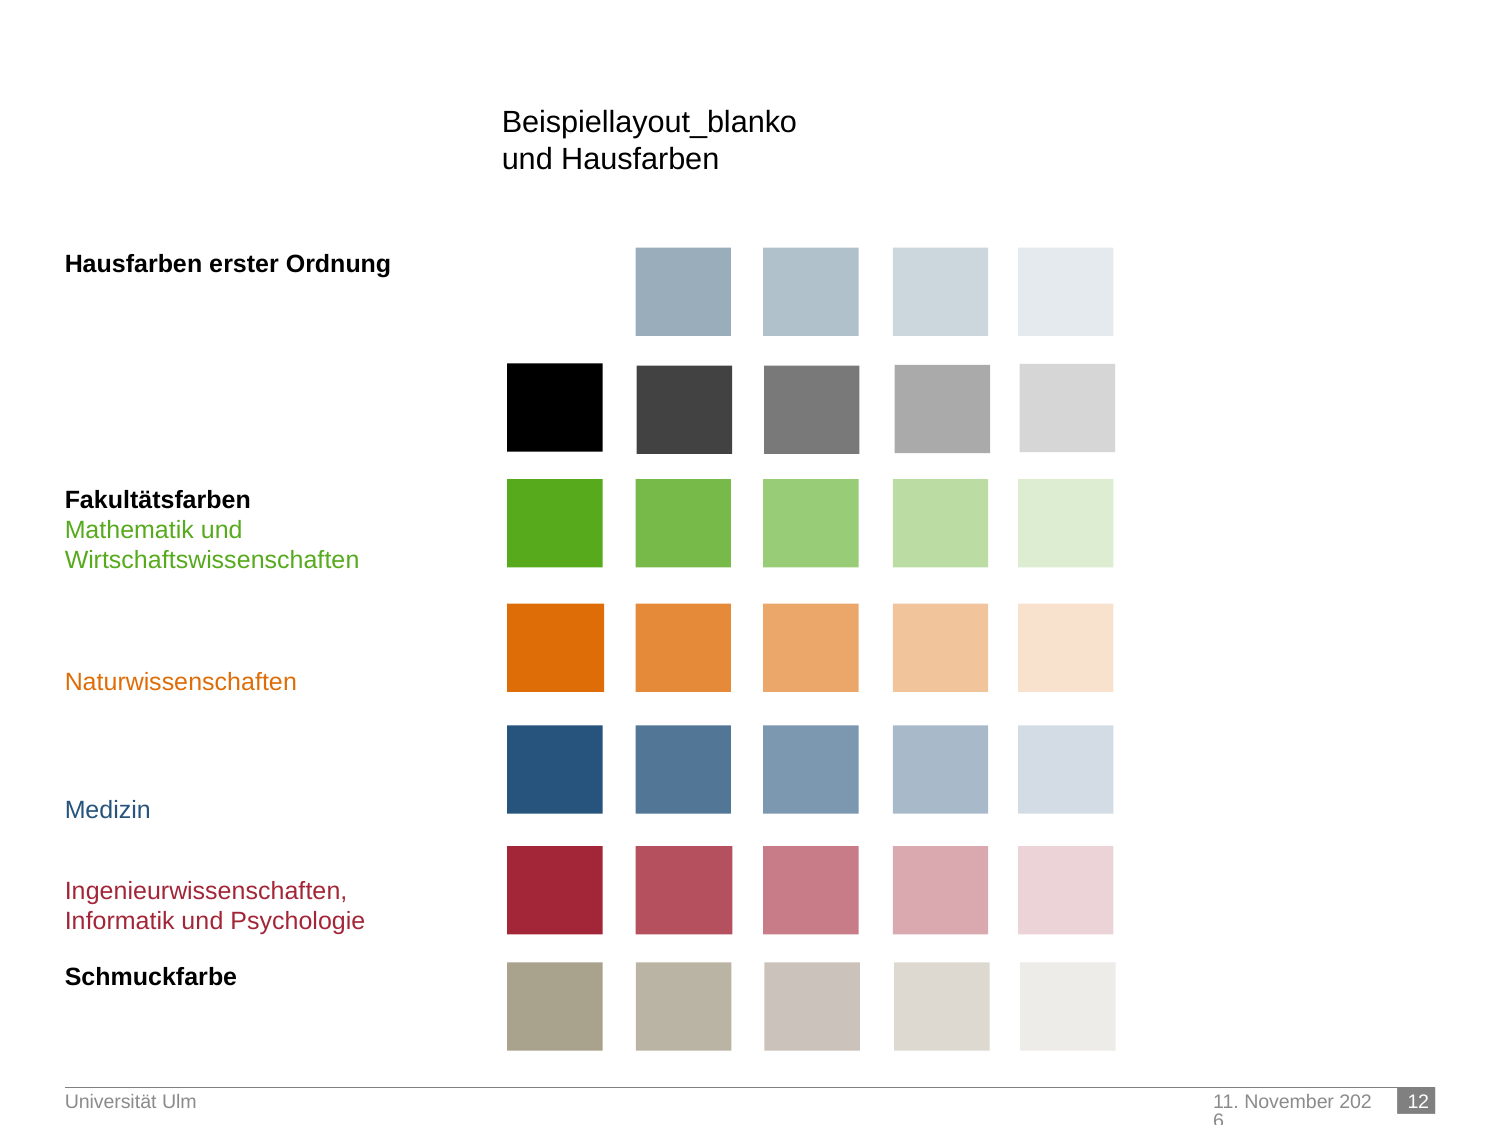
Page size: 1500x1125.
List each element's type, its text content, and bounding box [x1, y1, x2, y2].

text_box [635, 845, 733, 935]
text_box Fakultätsfarben [64, 483, 447, 513]
text_box [1017, 247, 1115, 337]
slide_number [1213, 1088, 1374, 1125]
text_box Mathematik und Wirtschaftswissenschaften [64, 513, 447, 574]
text_box [506, 845, 604, 935]
text_box [892, 478, 989, 568]
text_box [635, 247, 732, 337]
text_box Ingenieurwissenschaften, Informatik und Psychologie [64, 874, 447, 935]
text_box [763, 961, 861, 1052]
text_box Hausfarben erster Ordnung [64, 247, 447, 278]
text_box [762, 724, 860, 815]
text_box [1017, 478, 1115, 568]
text_box [1017, 845, 1115, 935]
text_box Beispiellayout_blanko und Hausfarben [501, 102, 1388, 176]
text_box [506, 362, 604, 453]
text_box [892, 845, 989, 935]
text_box Schmuckfarbe [64, 960, 447, 991]
text_box [1017, 724, 1115, 815]
text_box [506, 603, 605, 693]
text_box [506, 961, 604, 1052]
text_box [892, 603, 989, 693]
text_box [892, 247, 989, 337]
text_box [635, 603, 732, 693]
text_box [1017, 603, 1115, 693]
text_box Medizin [64, 793, 447, 824]
text_box [762, 247, 860, 337]
text_box [635, 724, 732, 815]
text_box [894, 364, 991, 454]
text_box [893, 961, 991, 1052]
text_box [506, 478, 604, 568]
text_box [762, 478, 860, 568]
text_box [635, 478, 732, 568]
text_box [763, 365, 861, 455]
text_box [892, 724, 989, 815]
slide_number 12 [1374, 1088, 1429, 1125]
text_box [636, 365, 733, 455]
text_box Naturwissenschaften [64, 665, 447, 696]
text_box [635, 961, 732, 1052]
text_box [762, 845, 860, 935]
text_box [1019, 363, 1116, 453]
text_box [1019, 961, 1117, 1052]
footer Universität Ulm [64, 1088, 1039, 1125]
text_box [762, 603, 860, 693]
text_box [506, 724, 604, 815]
